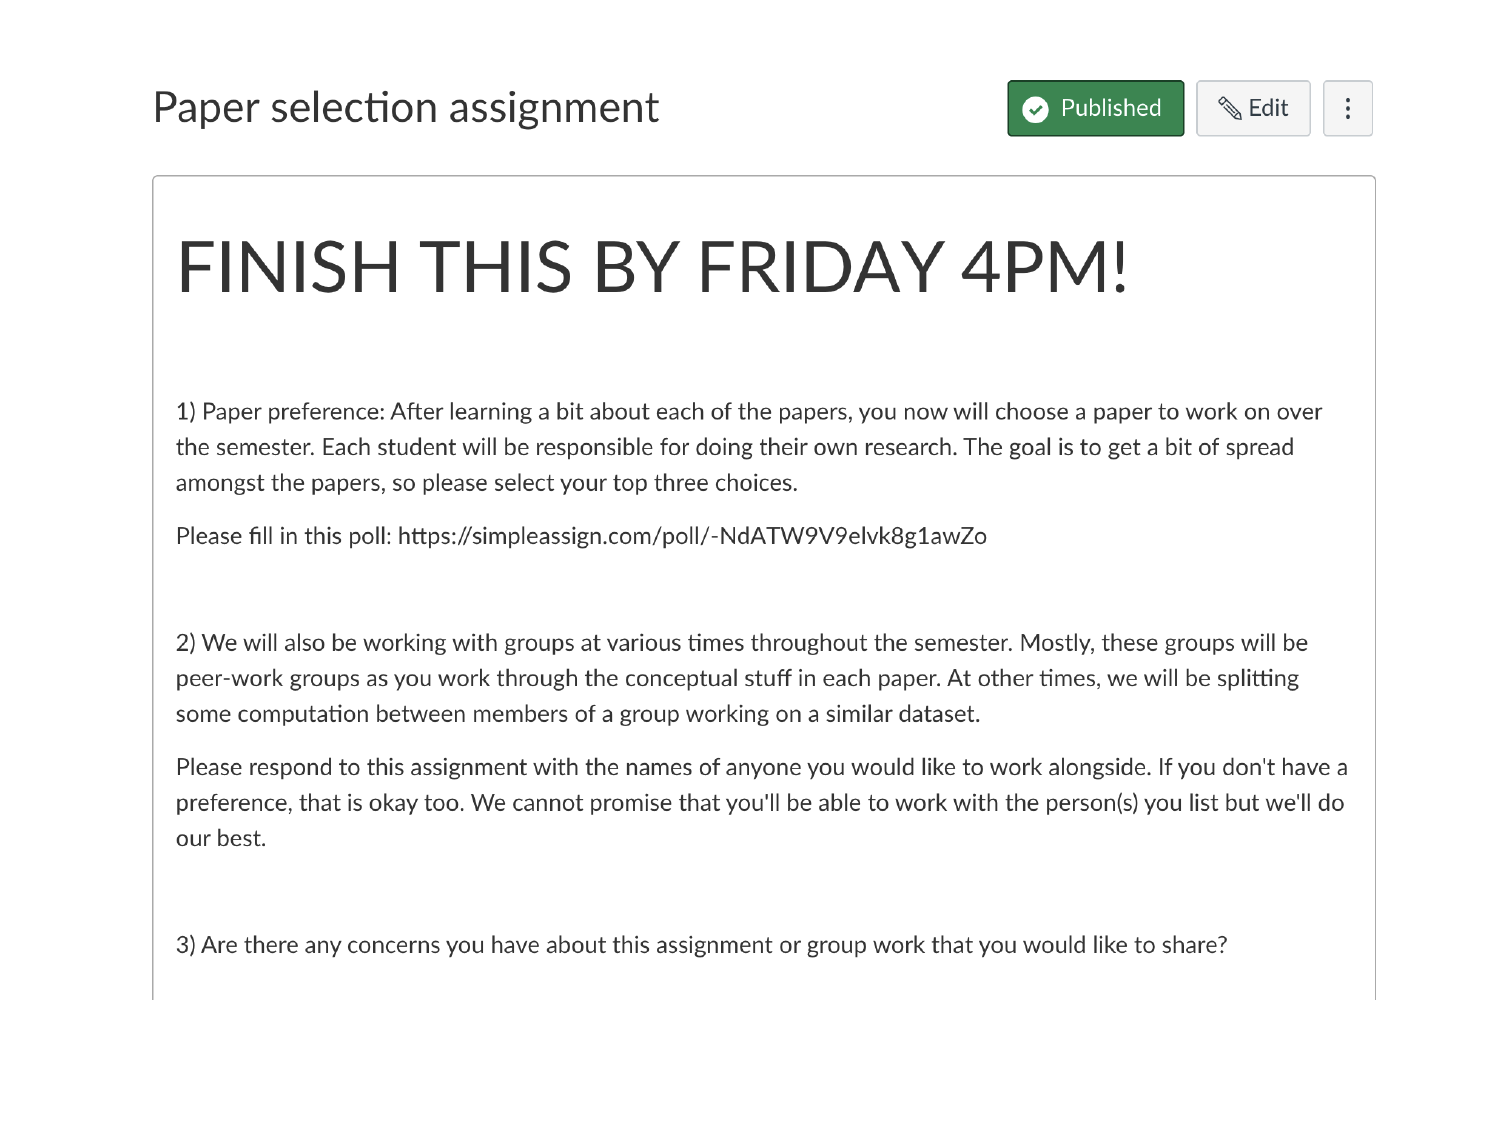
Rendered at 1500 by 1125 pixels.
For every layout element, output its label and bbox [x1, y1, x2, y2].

picture [125, 71, 1401, 1000]
